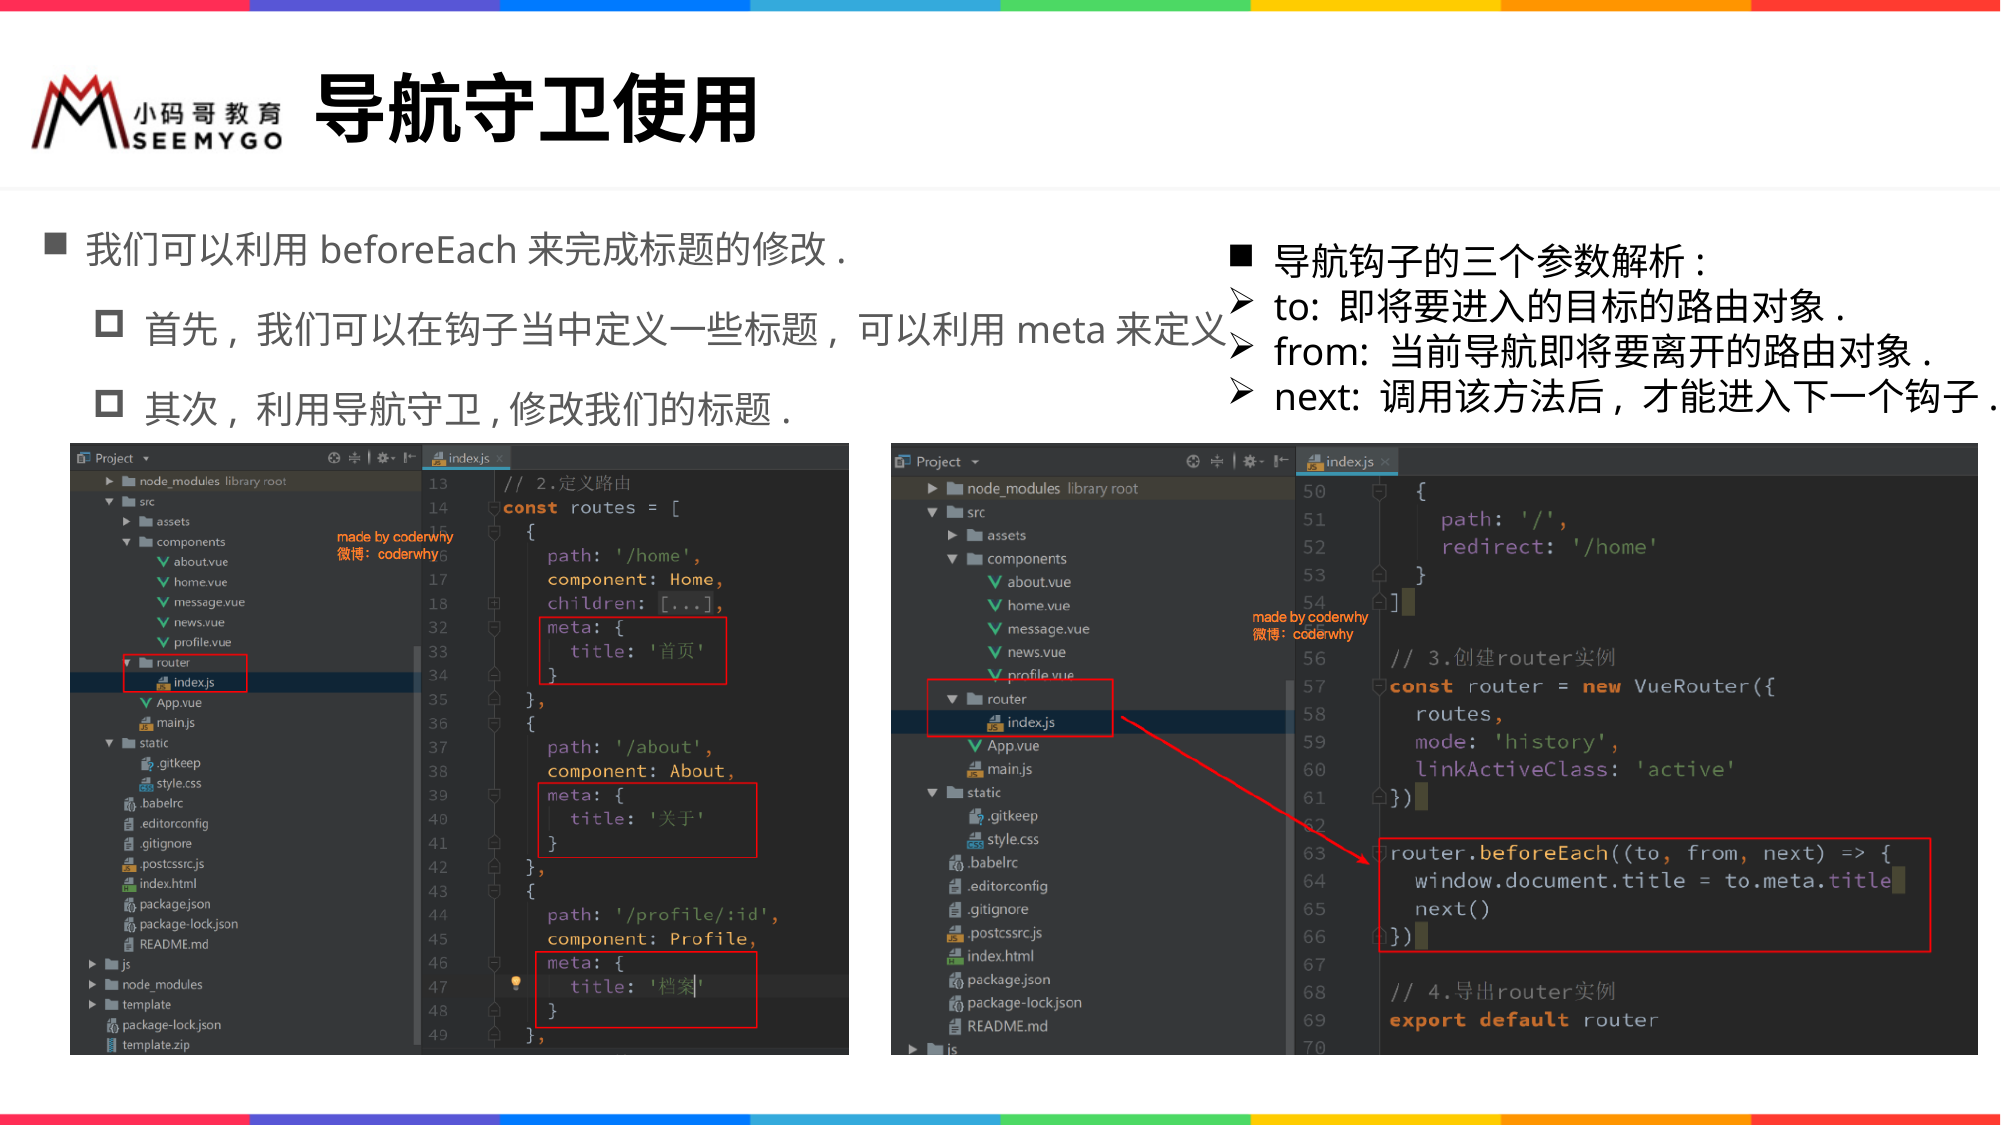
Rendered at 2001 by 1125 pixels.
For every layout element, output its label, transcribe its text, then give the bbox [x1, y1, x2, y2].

picture [0, 0, 2001, 1125]
text_box 导航钩子的三个参数解析: to: 即将要进入的目标的路由对象. from: 当前导航即将要离开的路由对象. next: 调用该方法后, 才能进入下一个钩子. [1212, 230, 2000, 426]
list 我们可以利用beforeEach来完成标题的修改. 首先, 我们可以在钩子当中定义一些标题, 可以利用meta来定义 其次, 利用导航守卫,修改我们的标题. [26, 196, 1974, 1106]
title 导航守卫使用 [297, 57, 1974, 167]
